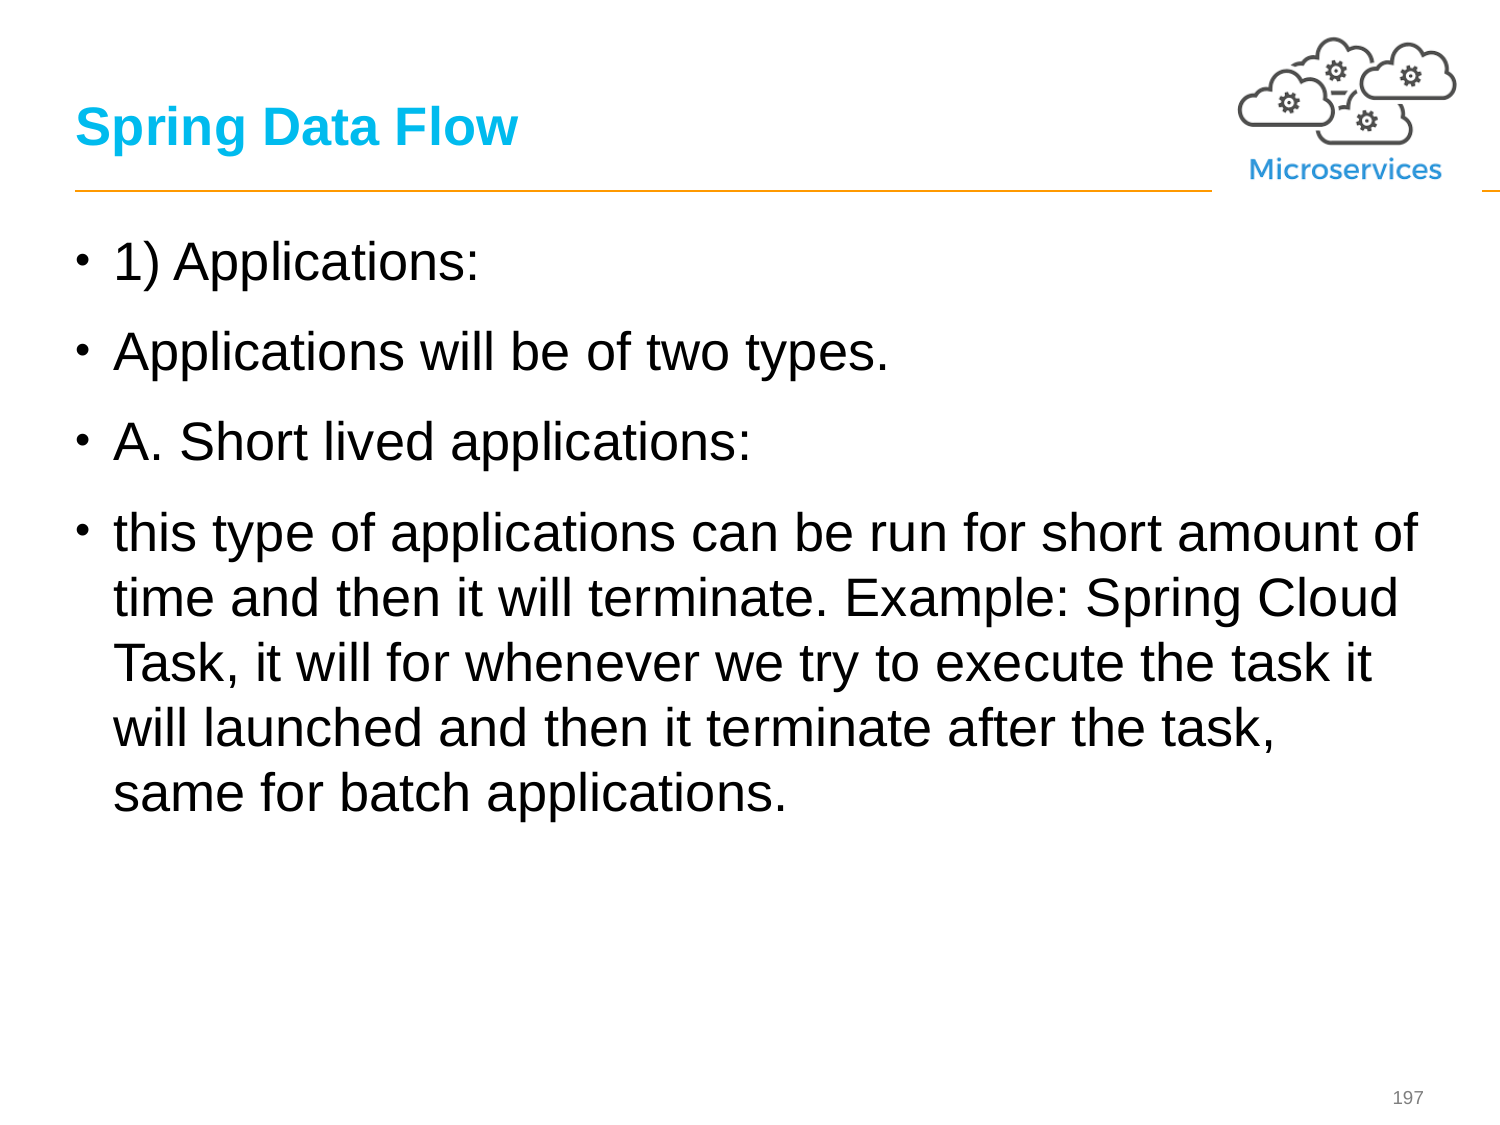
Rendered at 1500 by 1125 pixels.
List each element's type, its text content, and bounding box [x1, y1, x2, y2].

picture [1212, 1, 1482, 203]
title Spring Data Flow [75, 27, 1422, 157]
list 1) Applications: Applications will be of two types. A. Short lived applications: this type of applications can be run for short amount of time and then it will terminate. Example: Spring Cloud Task, it will for whenever we try to execute the task it will launched and then it terminate after the task, same for batch applications. [75, 226, 1425, 1018]
